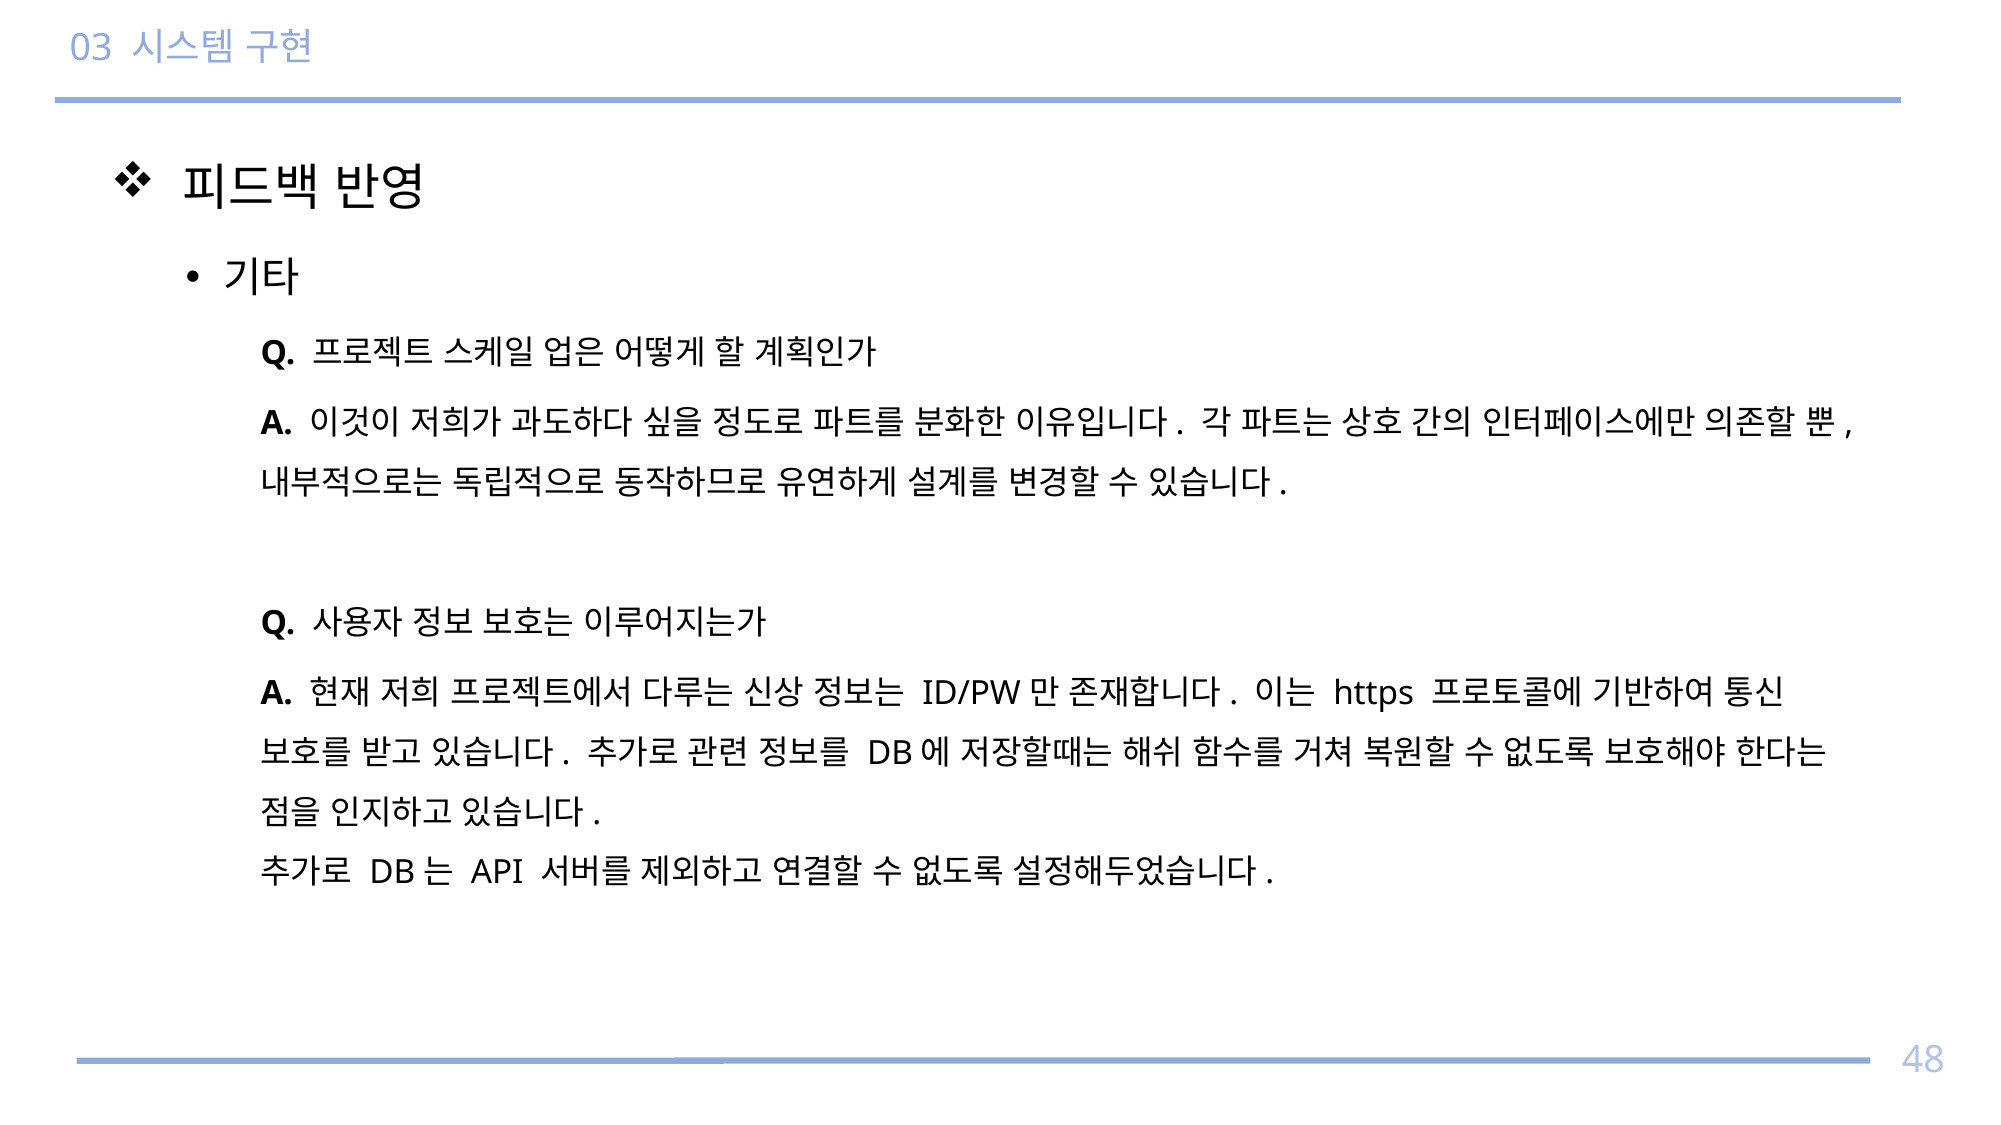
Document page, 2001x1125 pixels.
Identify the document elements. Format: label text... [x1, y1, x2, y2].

slide_number 48 [1870, 1030, 1977, 1091]
title 03 시스템 구현 [54, 10, 1780, 88]
list 피드백 반영 기타 Q. 프로젝트 스케일 업은 어떻게 할 계획인가 A. 이것이 저희가 과도하다 싶을 정도로 파트를 분화한 이유입니다. 각 파트는 상호 간의 인터페이스에만 의존할 뿐, 내부적으로는 독립적으로 동작하므로 유연하게 설계를 변경할 수 있습니다. Q. 사용자 정보 보호는 이루어지는가 A. 현재 저희 프로젝트에서 다루는 신상 정보는 ID/PW만 존재합니다. 이는 https 프로토콜에 기반하여 통신 보호를 받고 있습니다. 추가로 관련 정보를 DB에 저장할때는 해쉬 함수를 거쳐 복원할 수 없도록 보호해야 한다는 점을 인지하고 있습니다. 추가로 DB는 API 서버를 제외하고 연결할 수 없도록 설정해두었습니다. [95, 117, 1871, 1030]
